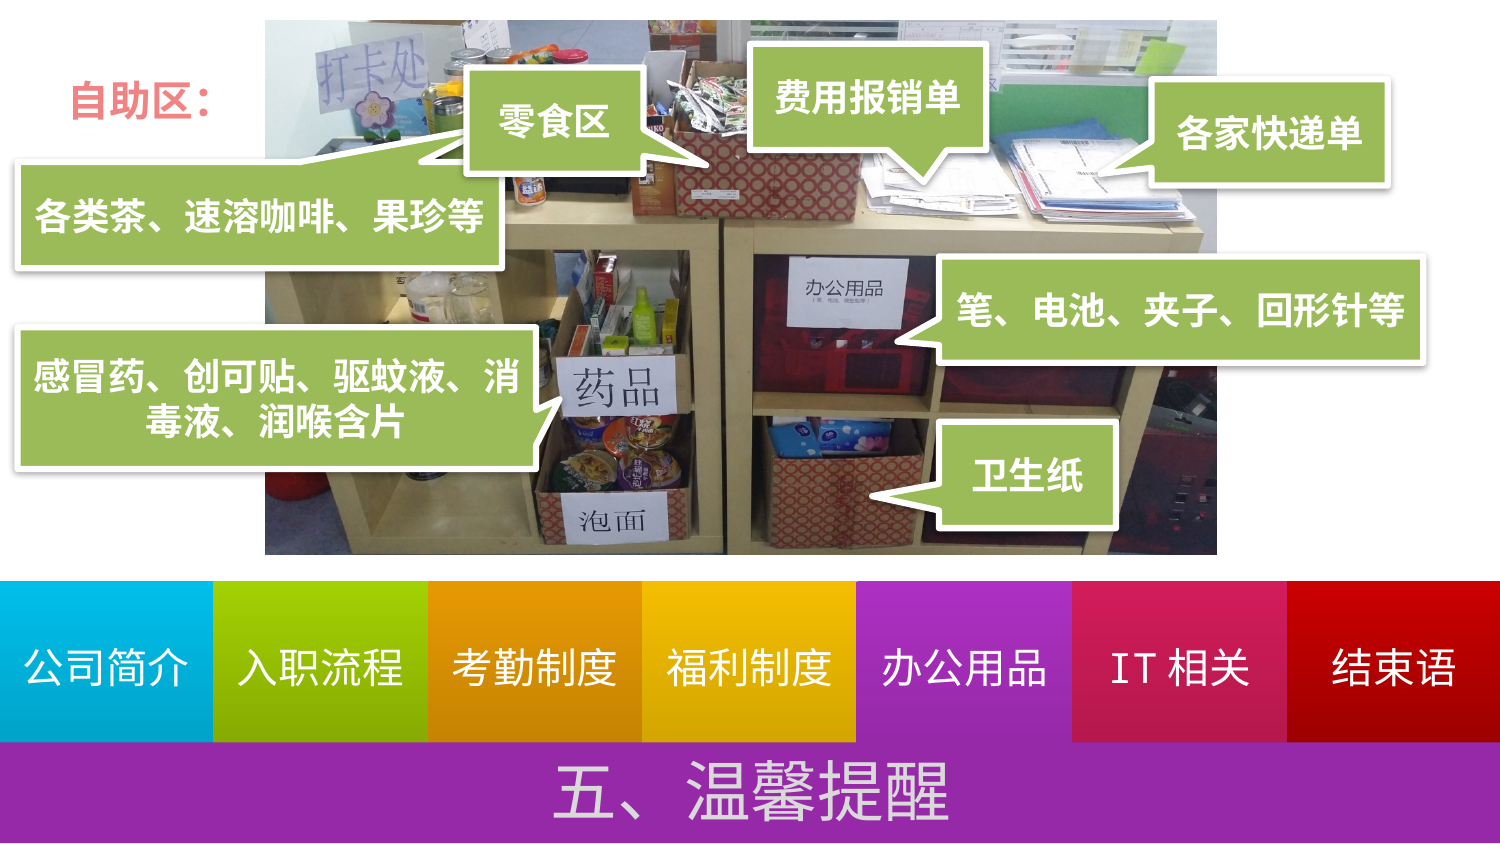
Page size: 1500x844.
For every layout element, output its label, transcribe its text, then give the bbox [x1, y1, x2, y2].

text_box 自助区： [53, 67, 260, 133]
text_box 笔、电池、夹子、回形针等 [1221, 253, 1427, 366]
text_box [0, 582, 1500, 844]
text_box 感冒药、创可贴、驱蚊液、消毒液、润喉含片 [14, 324, 260, 473]
text_box 各家快递单 [1221, 76, 1391, 189]
text_box 各类茶、速溶咖啡、果珍等 [14, 158, 260, 272]
picture [265, 19, 1217, 556]
